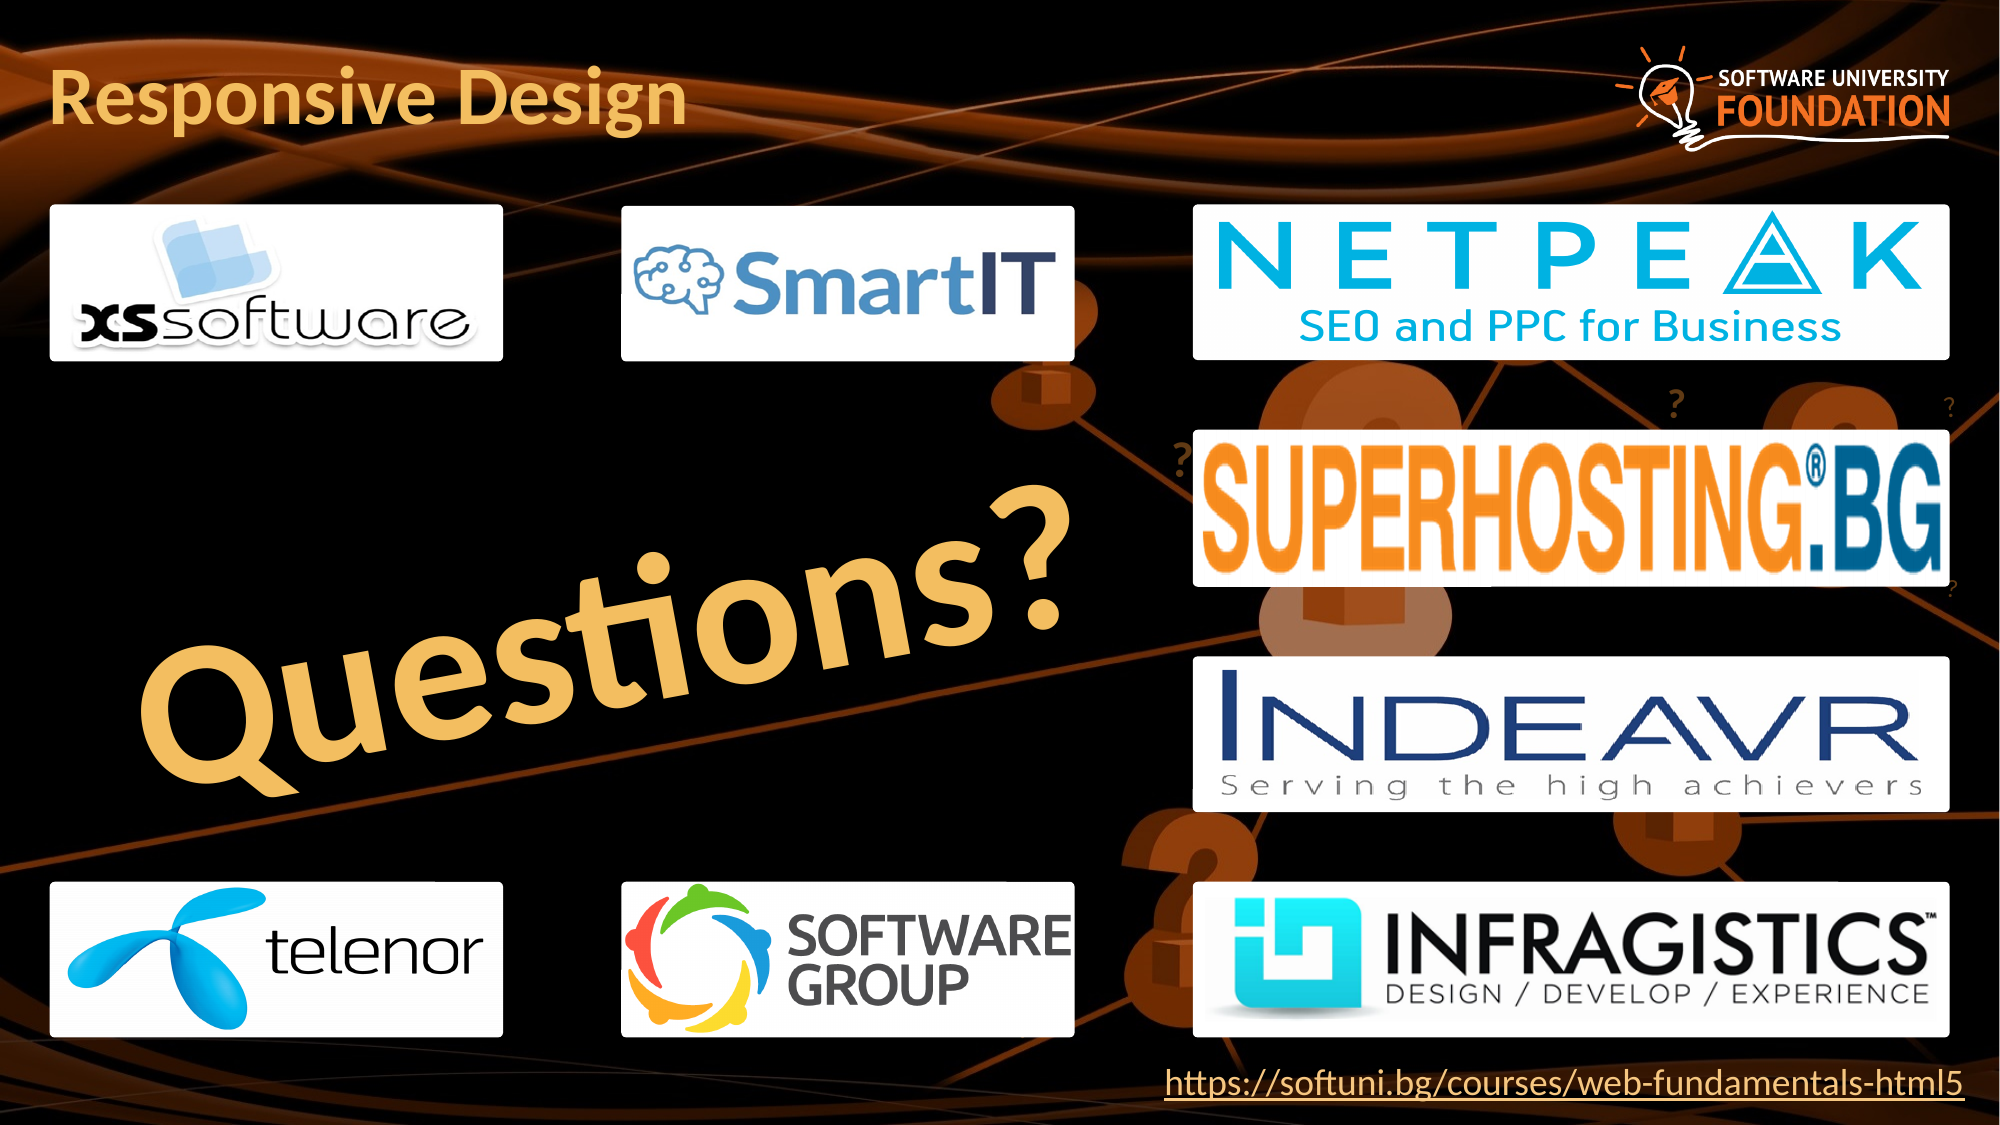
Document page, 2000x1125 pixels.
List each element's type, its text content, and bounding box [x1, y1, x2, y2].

title Responsive Design [30, 6, 1602, 189]
picture [0, 0, 2000, 1125]
list https://softuni.bg/courses/web-fundamentals-html5 [250, 1050, 1971, 1108]
